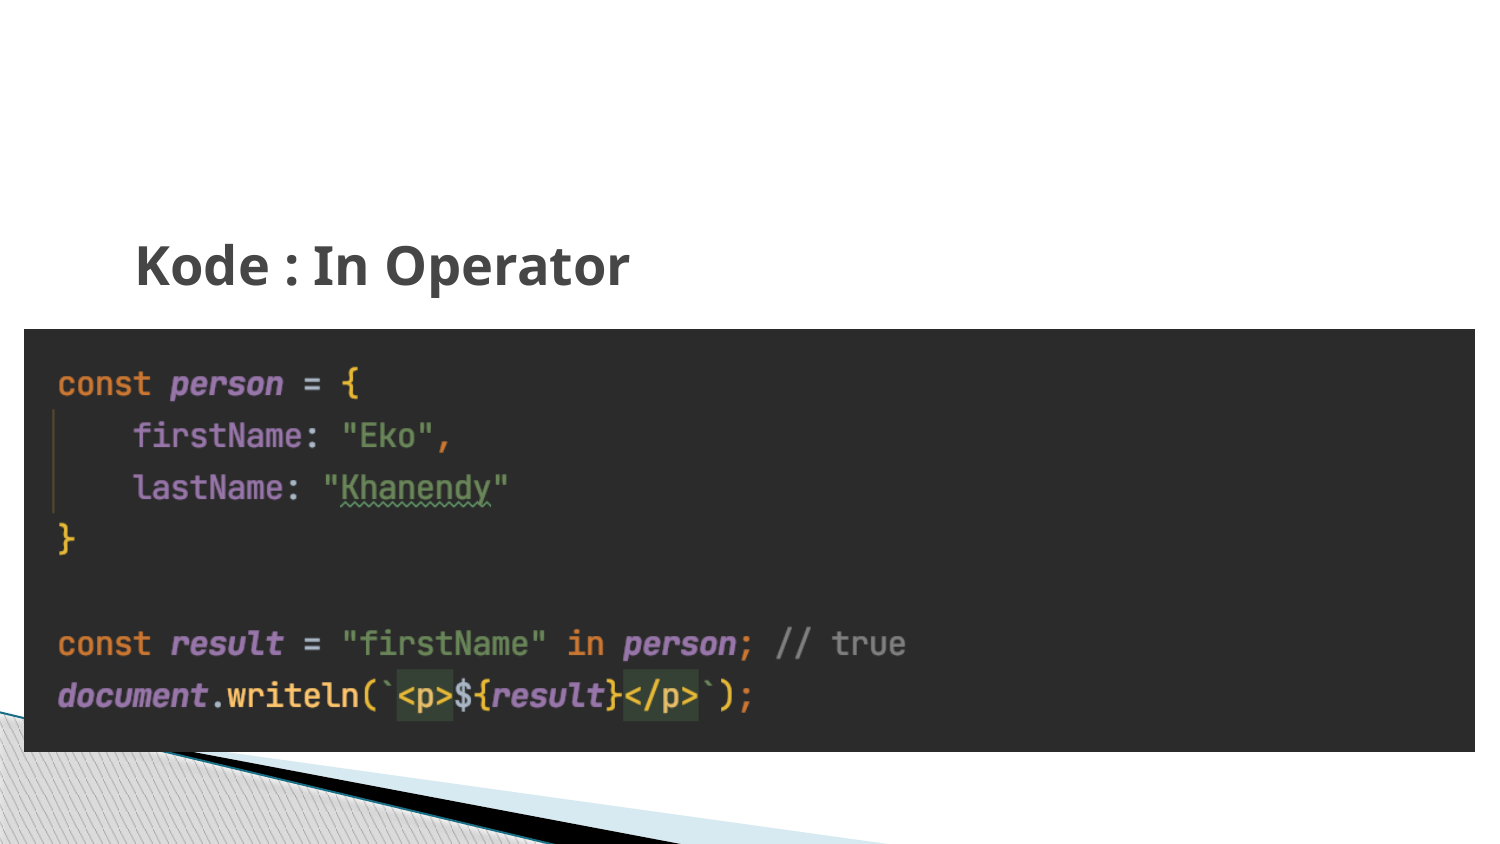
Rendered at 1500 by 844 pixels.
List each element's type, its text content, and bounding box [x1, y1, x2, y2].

title Kode : In Operator [119, 216, 1381, 305]
picture [24, 328, 1476, 752]
